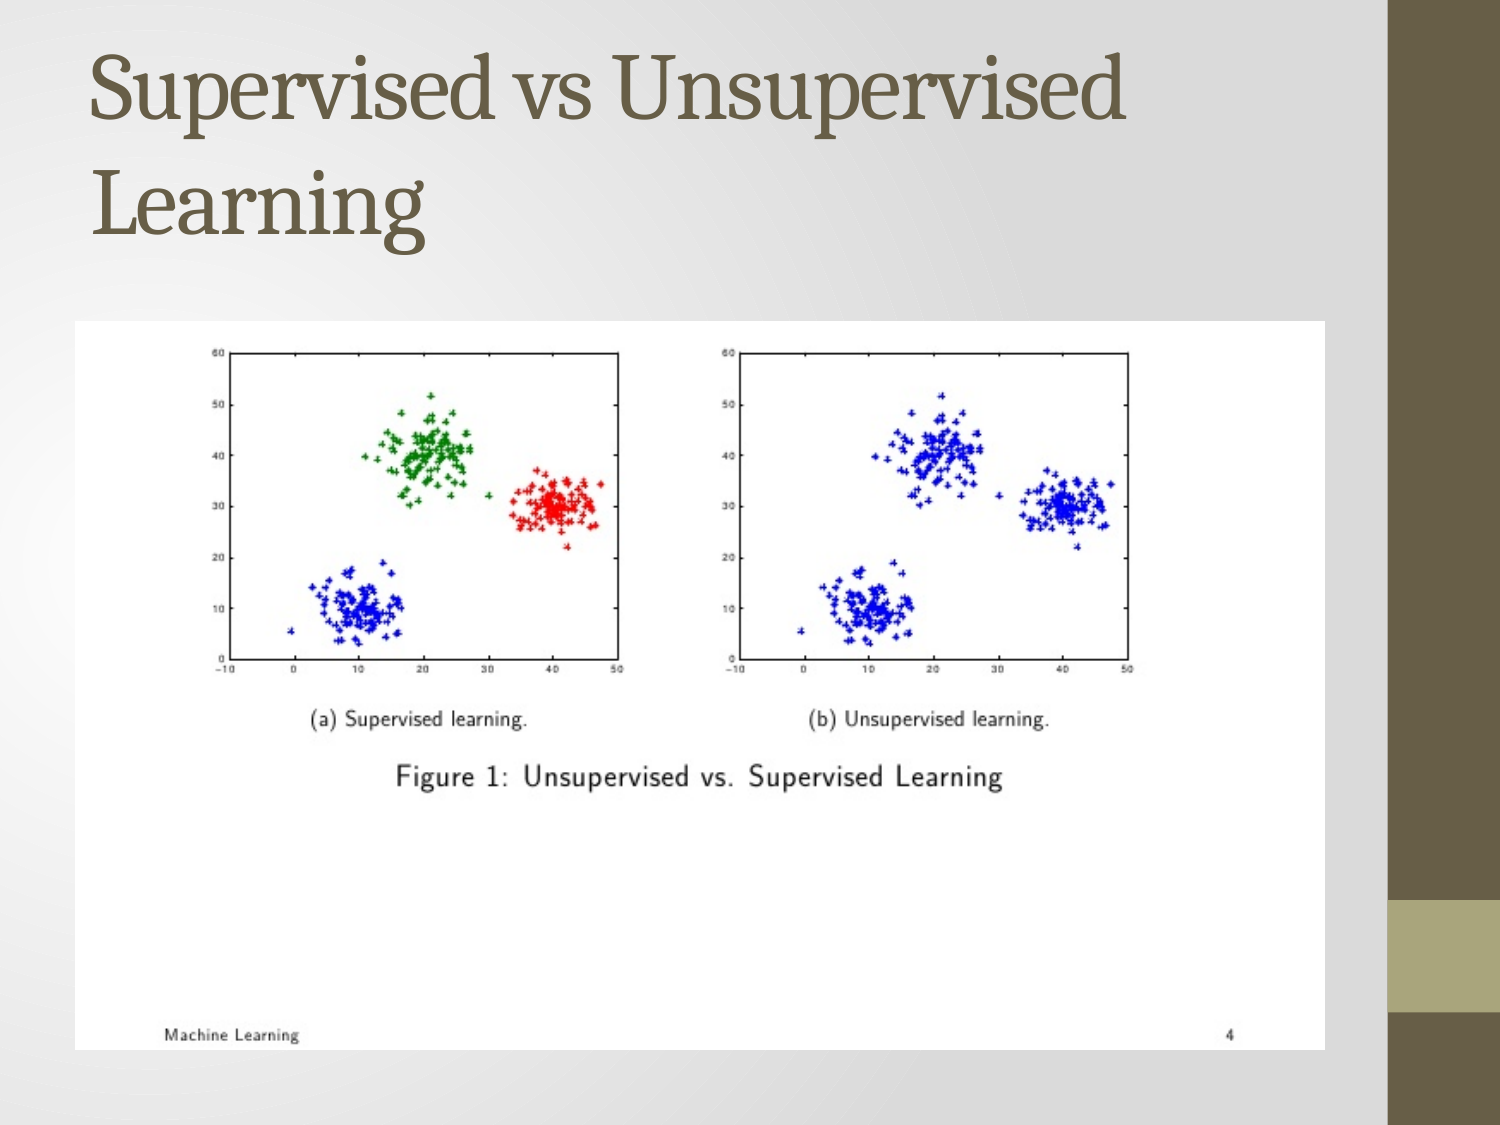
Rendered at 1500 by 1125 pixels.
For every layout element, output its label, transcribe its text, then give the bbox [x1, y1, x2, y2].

title Supervised vs Unsupervised Learning [75, 45, 1325, 233]
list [74, 321, 1326, 1051]
